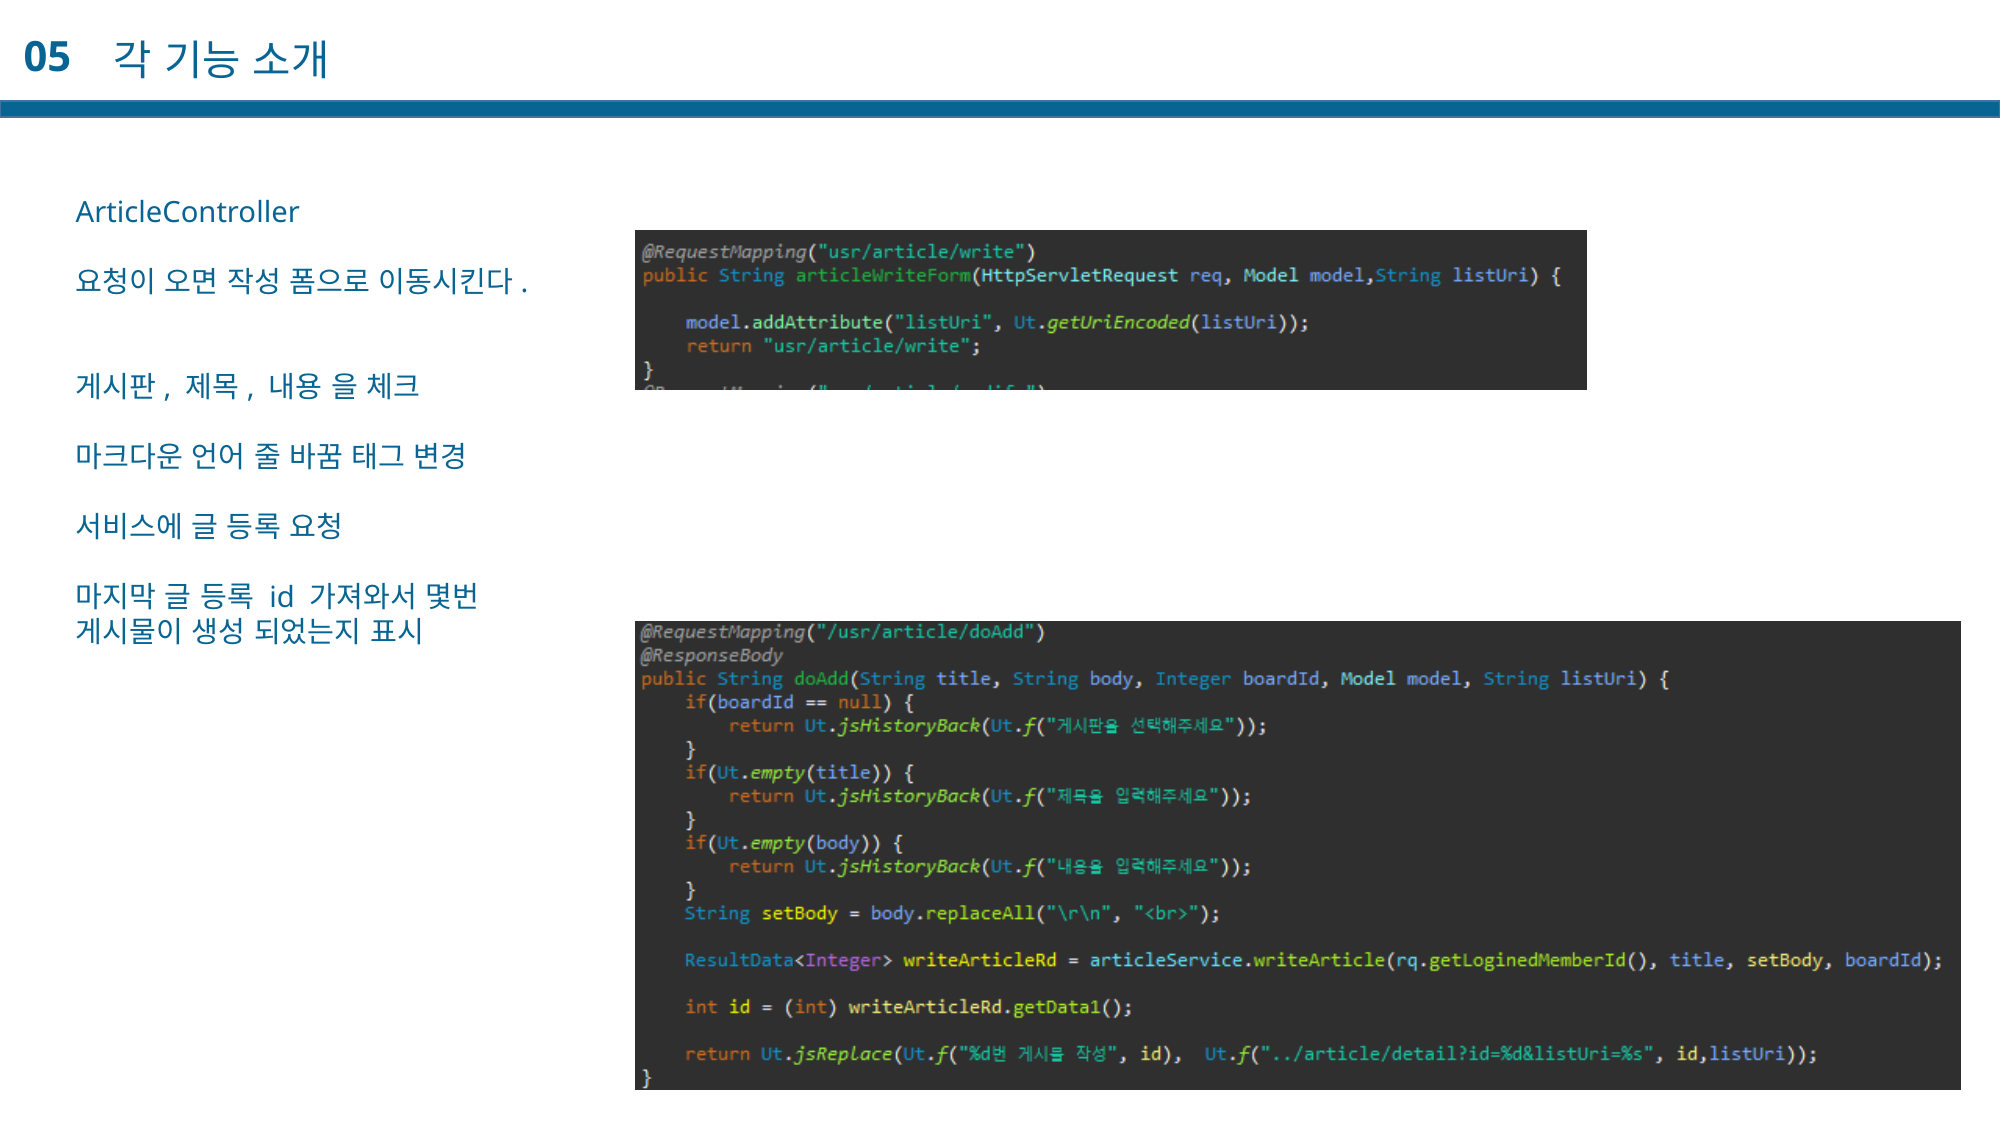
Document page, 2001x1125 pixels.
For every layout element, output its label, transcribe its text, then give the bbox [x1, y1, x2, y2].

text_box ArticleController 요청이 오면 작성 폼으로 이동시킨다. 게시판, 제목, 내용 을 체크 마크다운 언어 줄 바꿈 태그 변경 서비스에 글 등록 요청 마지막 글 등록 id 가져와서 몇번 게시물이 생성 되었는지 표시 [60, 186, 608, 656]
text_box 05 [8, 22, 87, 88]
picture [635, 230, 1587, 390]
text_box 각 기능 소개 [99, 26, 346, 92]
picture [635, 621, 1961, 1091]
text_box [0, 100, 2000, 118]
